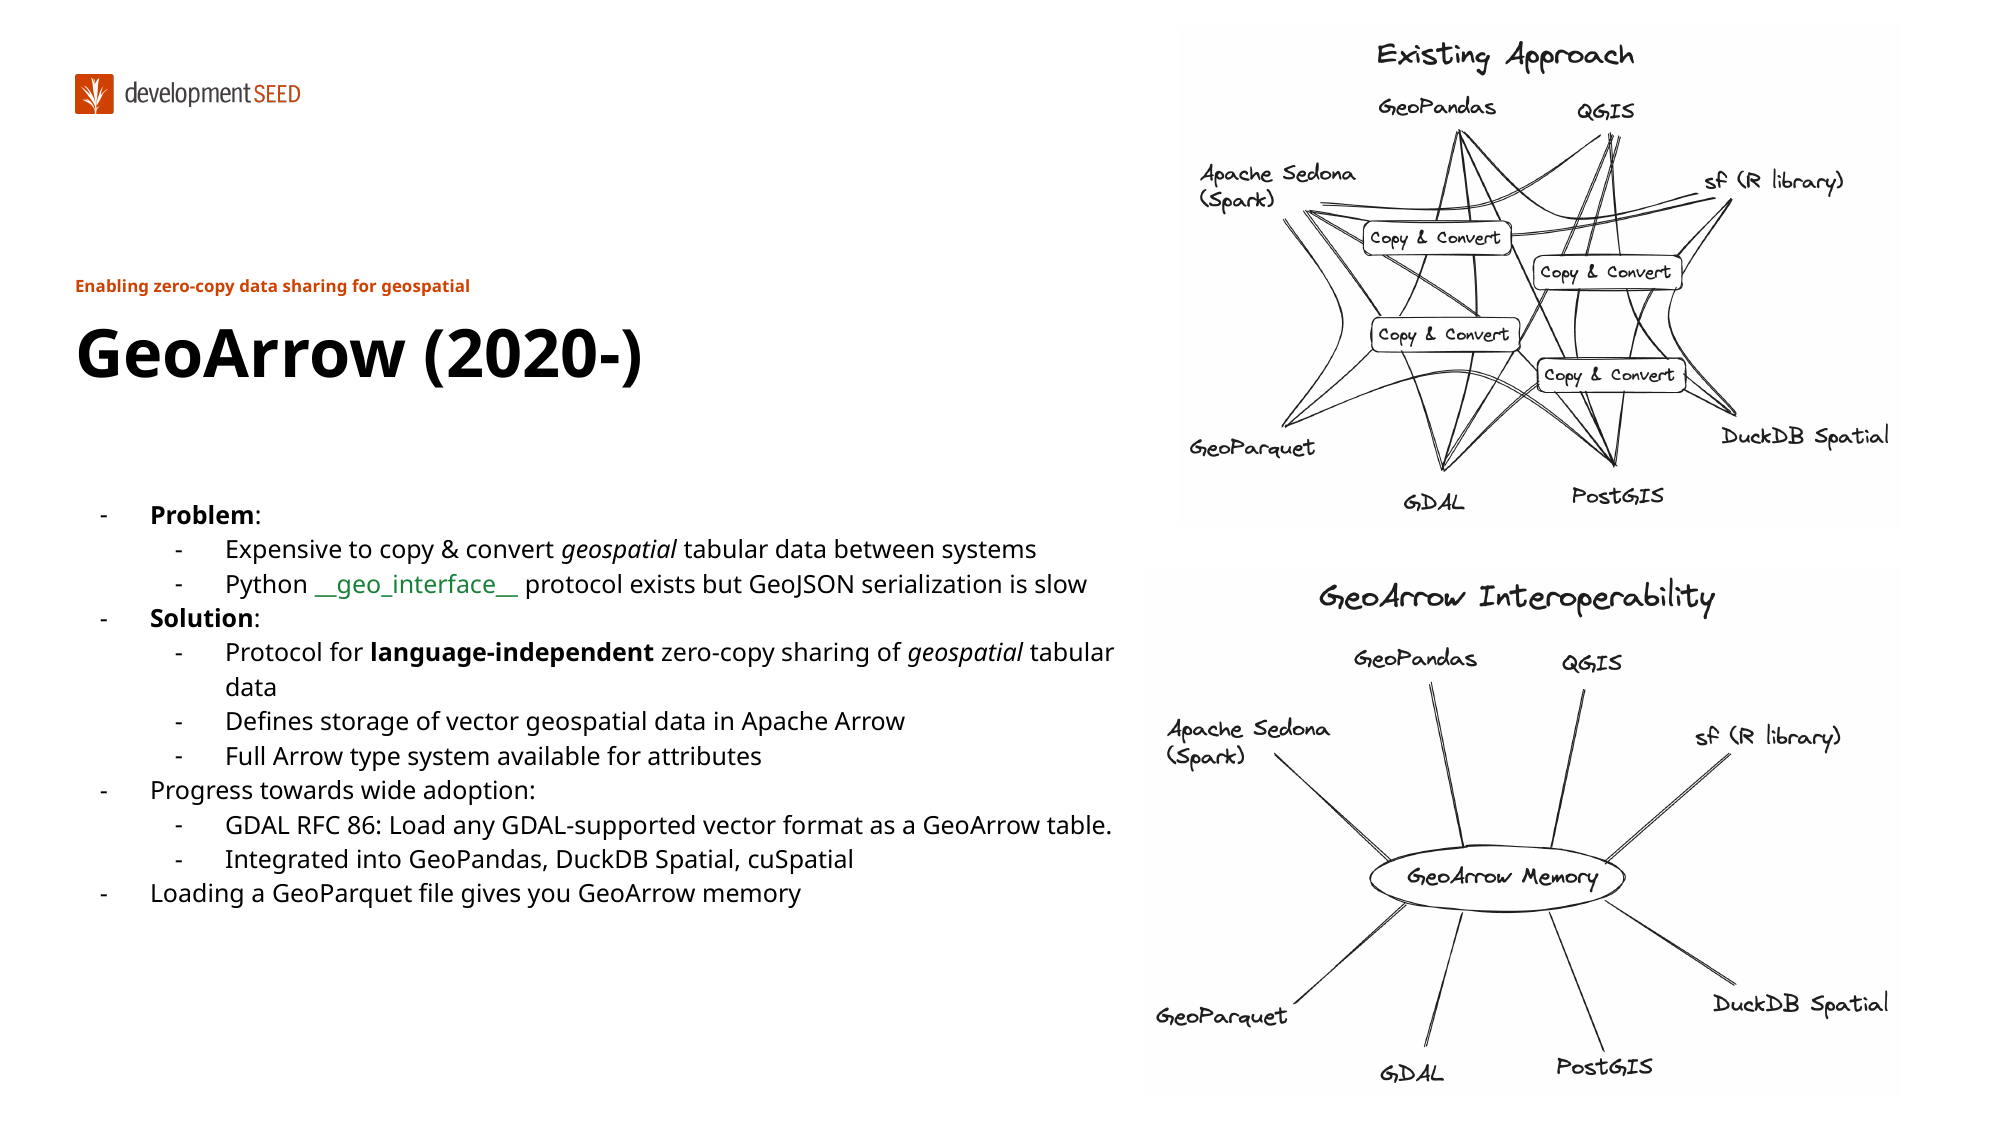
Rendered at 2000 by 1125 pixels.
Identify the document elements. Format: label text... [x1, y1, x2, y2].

picture [75, 74, 301, 114]
title Enabling zero-copy data sharing for geospatial [75, 261, 519, 311]
list Problem: Expensive to copy & convert geospatial tabular data between systems Python __geo_interface__ protocol exists but GeoJSON serialization is slow Solution: Protocol for language-independent zero-copy sharing of geospatial tabular data Defines storage of vector geospatial data in Apache Arrow Full Arrow type system available for attributes Progress towards wide adoption: GDAL RFC 86: Load any GDAL-supported vector format as a GeoArrow table. Integrated into GeoPandas, DuckDB Spatial, cuSpatial Loading a GeoParquet file gives you GeoArrow memory [75, 479, 1164, 959]
title GeoArrow (2020-) [75, 311, 964, 424]
picture [1178, 25, 1900, 527]
picture [1144, 566, 1900, 1099]
